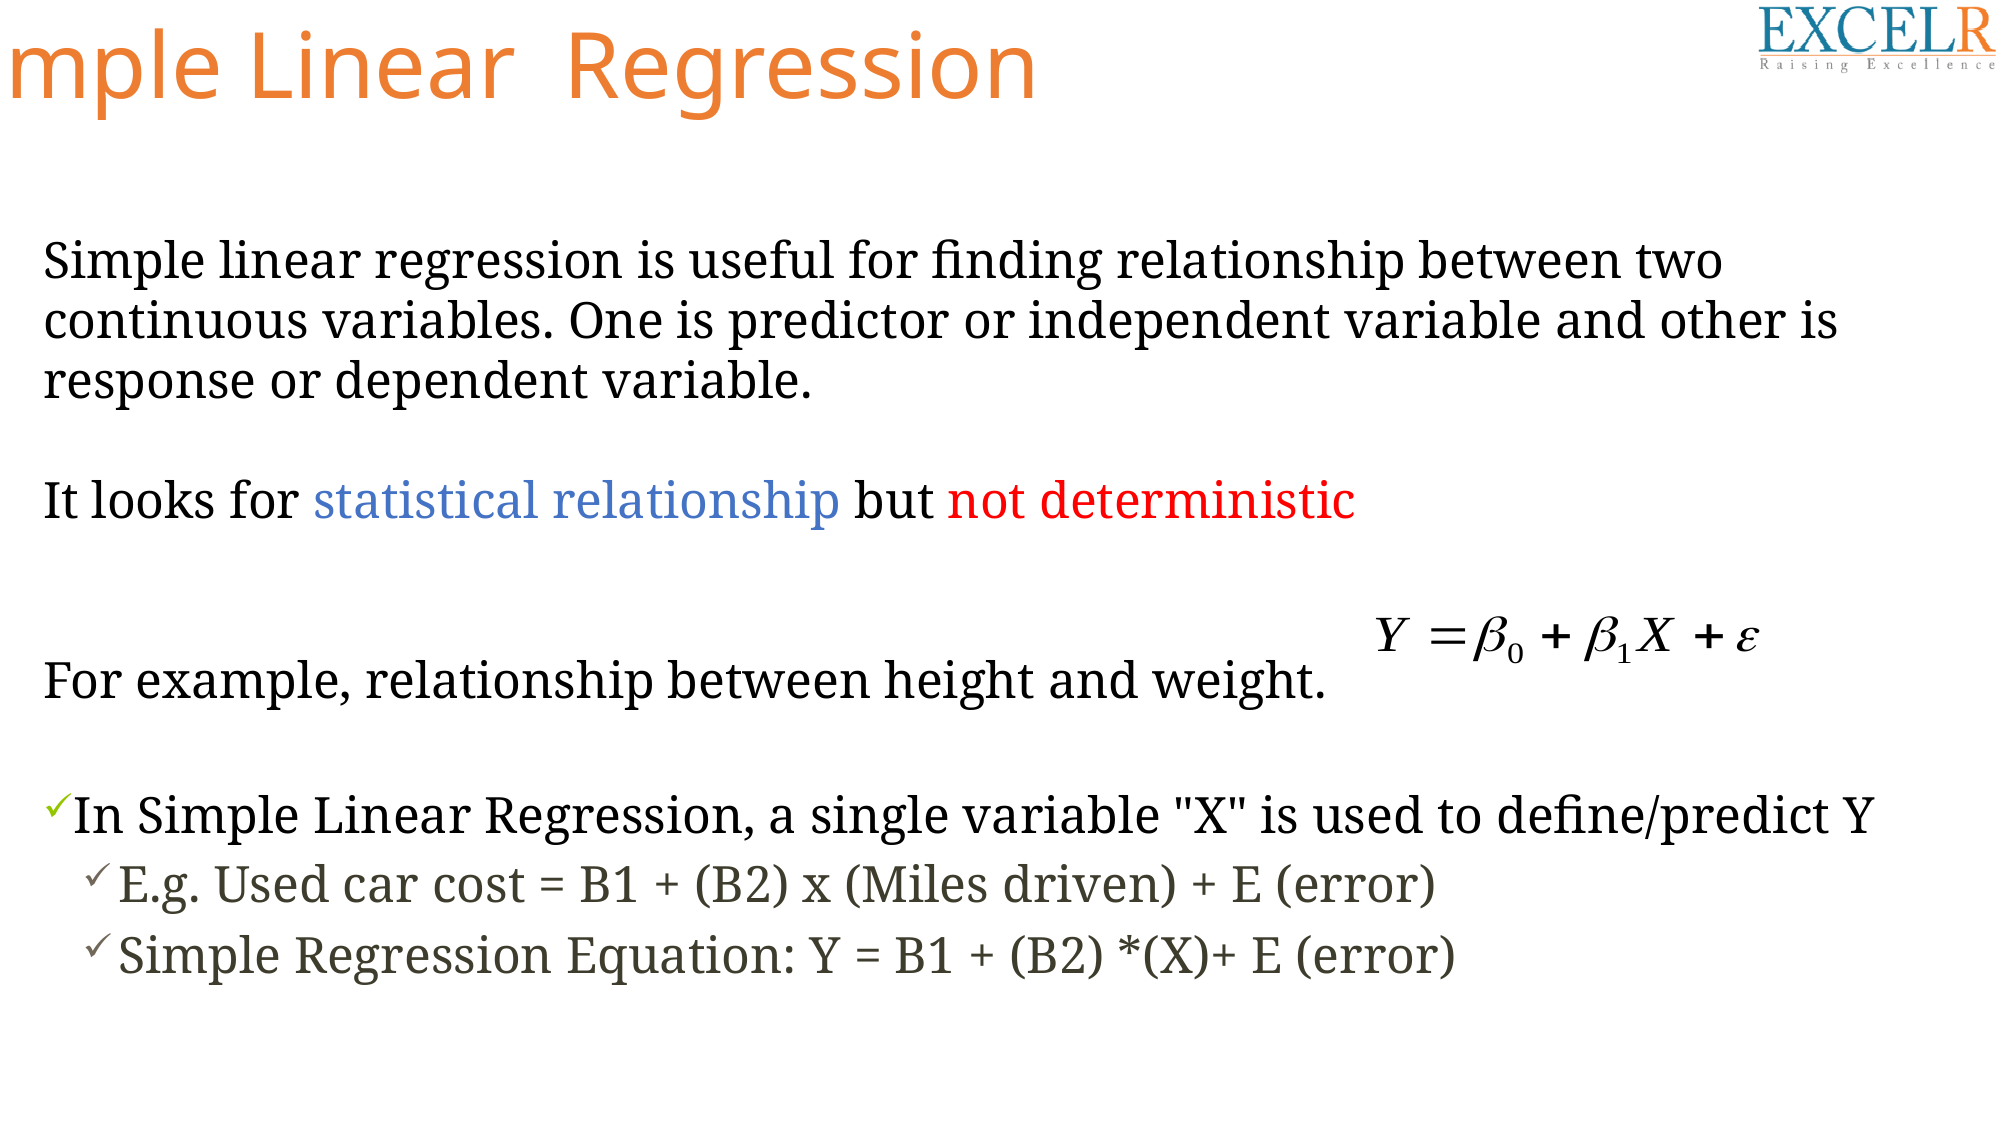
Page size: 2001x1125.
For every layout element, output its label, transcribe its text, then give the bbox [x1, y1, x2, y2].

picture [1756, 0, 2000, 78]
text_box Simple Linear Regression [0, 0, 1057, 125]
text_box Simple linear regression is useful for finding relationship between two continuous variables. One is predictor or independent variable and other is response or dependent variable. It looks for statistical relationship but not deterministic relationship. For example, relationship between height and weight. In Simple Linear Regression, a single variable "X" is used to define/predict Y E.g. Used car cost = B1 + (B2) x (Miles driven) + E (error) Simple Regression Equation: Y = B1 + (B2) *(X)+ E (error) [28, 220, 1972, 1052]
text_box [1367, 448, 2000, 677]
